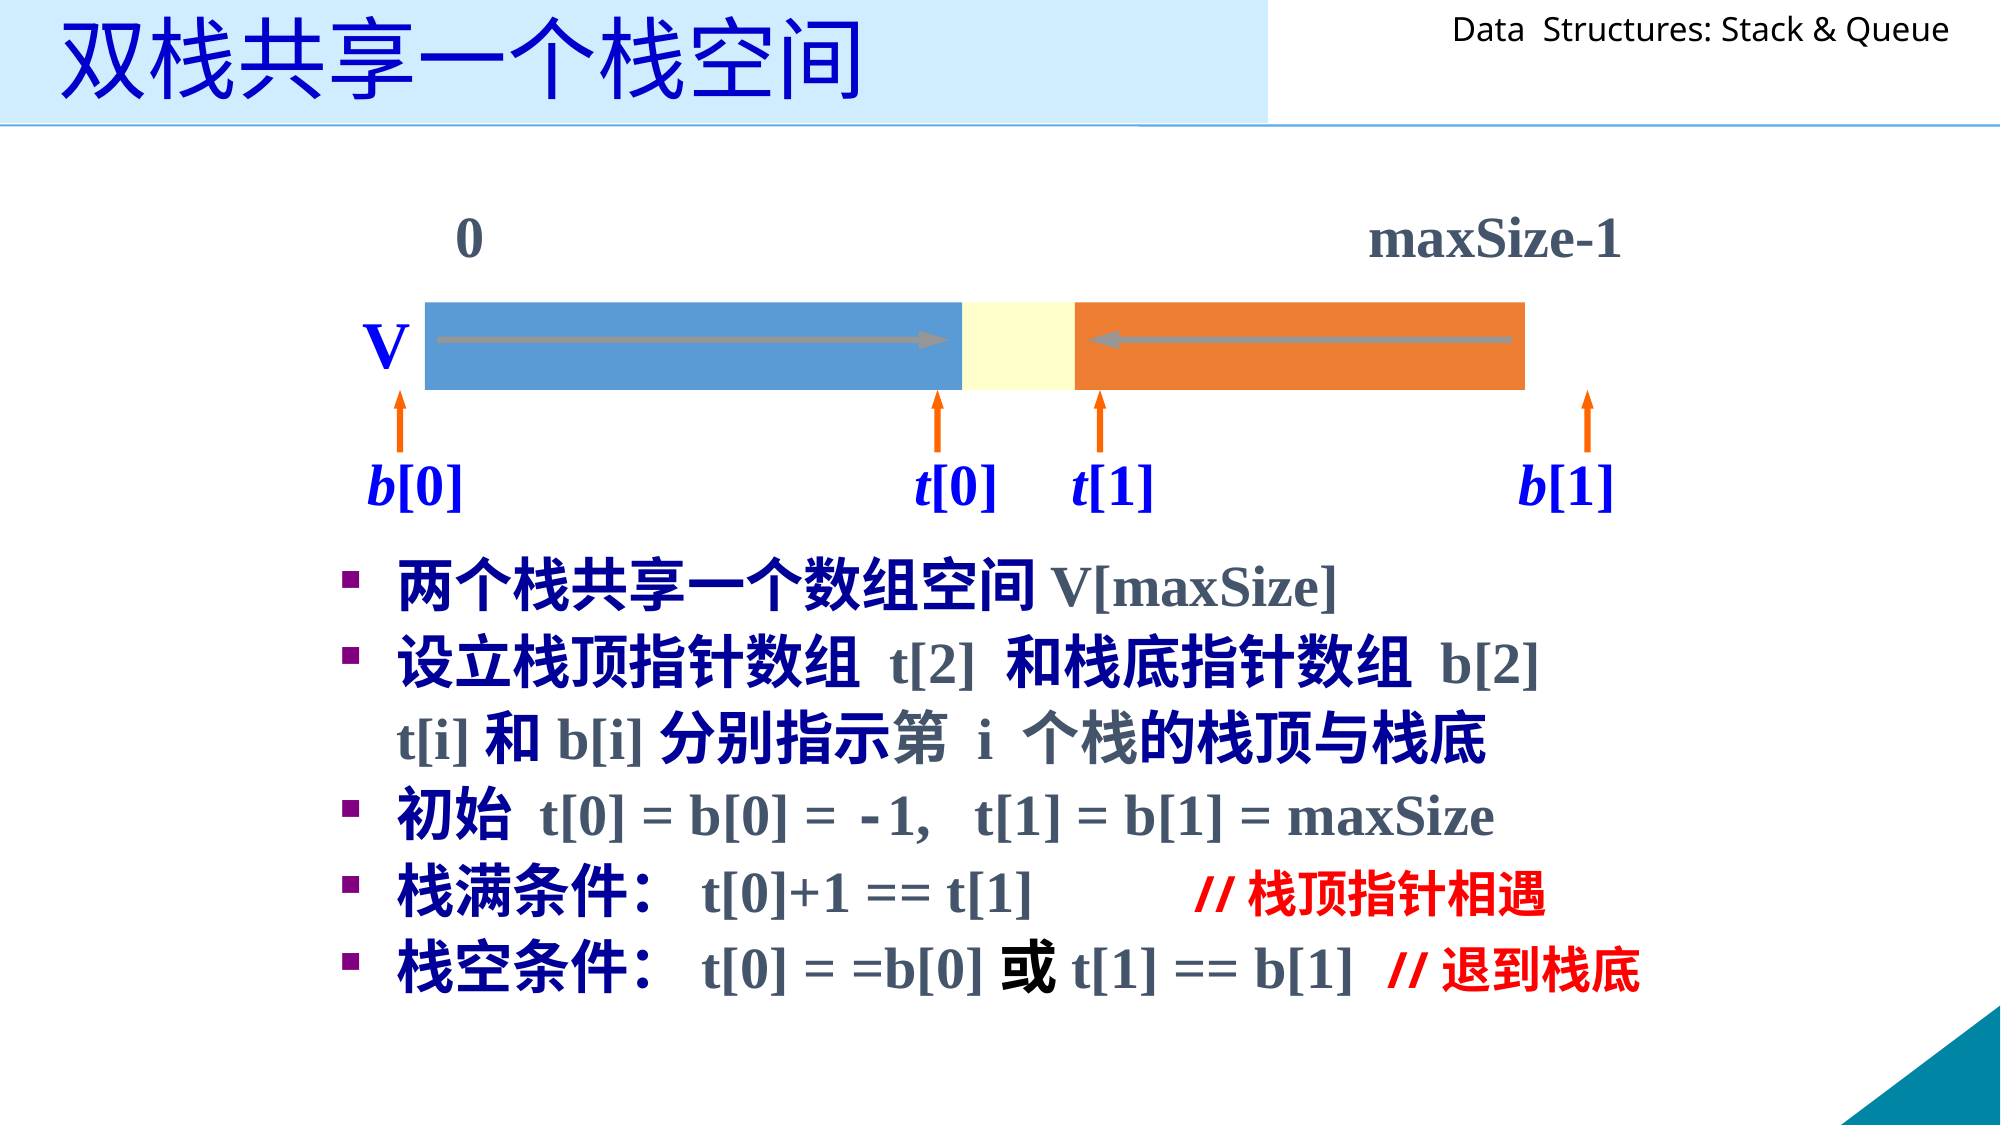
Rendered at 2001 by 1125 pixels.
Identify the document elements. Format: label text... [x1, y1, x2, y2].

text_box [1095, 390, 1105, 453]
text_box 0 maxSize-1 [440, 192, 1640, 277]
text_box [395, 390, 405, 453]
text_box V [347, 294, 426, 390]
text_box 两个栈共享一个数组空间V[maxSize] 设立栈顶指针数组 t[2] 和栈底指针数组 b[2] t[i]和b[i]分别指示第 i 个栈的栈顶与栈底 初始 t[0] = b[0] = -1, t[1] = b[1] = maxSize 栈满条件：t[0]+1 == t[1] //栈顶指针相遇 栈空条件：t[0] = =b[0]或t[1] == b[1] //退到栈底 [324, 537, 1674, 1041]
text_box [1087, 333, 1513, 347]
title 双栈共享一个栈空间 [43, 7, 1769, 121]
text_box b[0] t[0] t[1] b[1] [352, 439, 1631, 525]
text_box [1583, 389, 1592, 453]
text_box [426, 302, 962, 390]
text_box [962, 302, 1074, 390]
text_box [437, 333, 950, 347]
text_box [933, 390, 942, 453]
text_box [1074, 302, 1525, 390]
